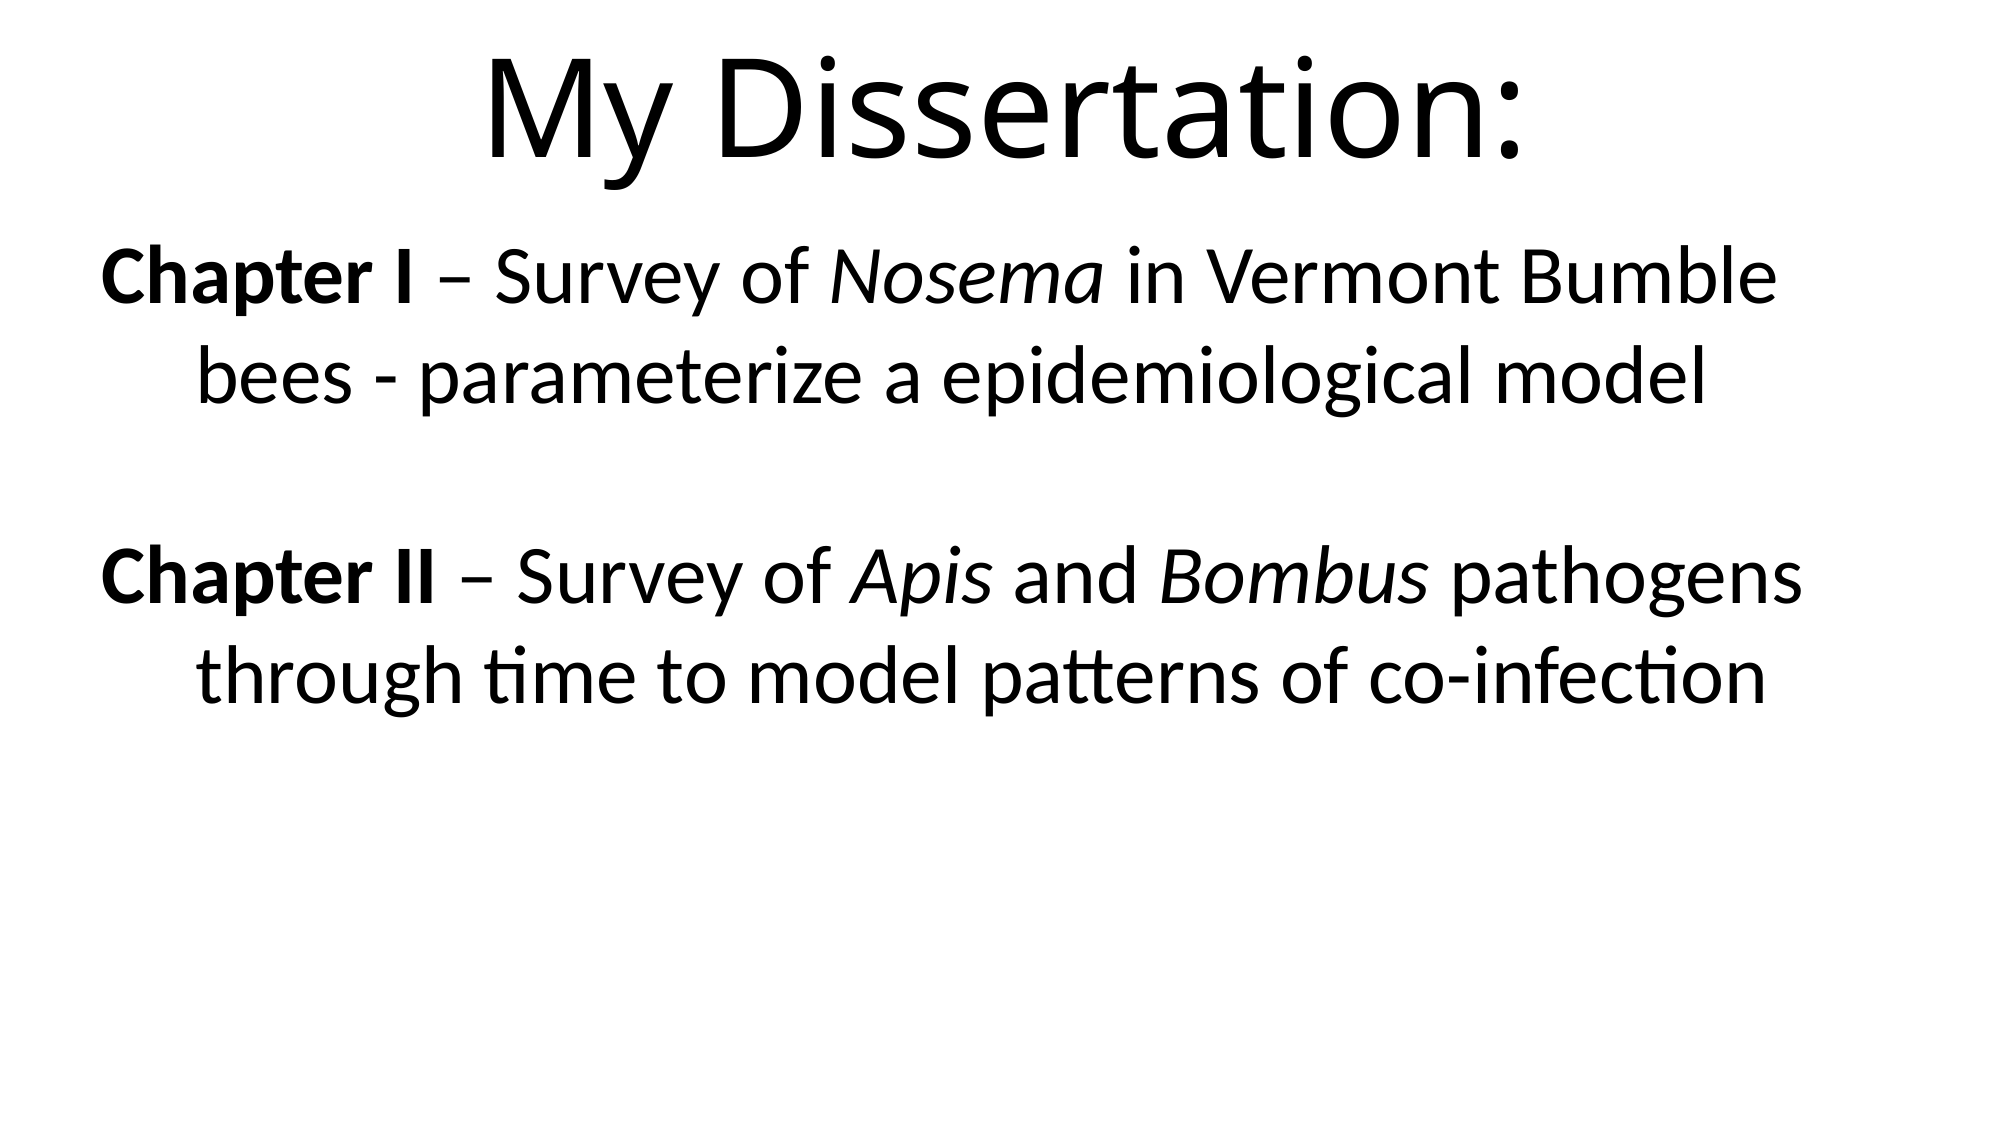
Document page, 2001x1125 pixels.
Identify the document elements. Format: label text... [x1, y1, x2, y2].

text_box Chapter I – Survey of Nosema in Vermont Bumble bees - parameterize a epidemiological model Chapter II – Survey of Apis and Bombus pathogens through time to model patterns of co-infection [86, 113, 1966, 928]
title My Dissertation: [86, 4, 1922, 113]
